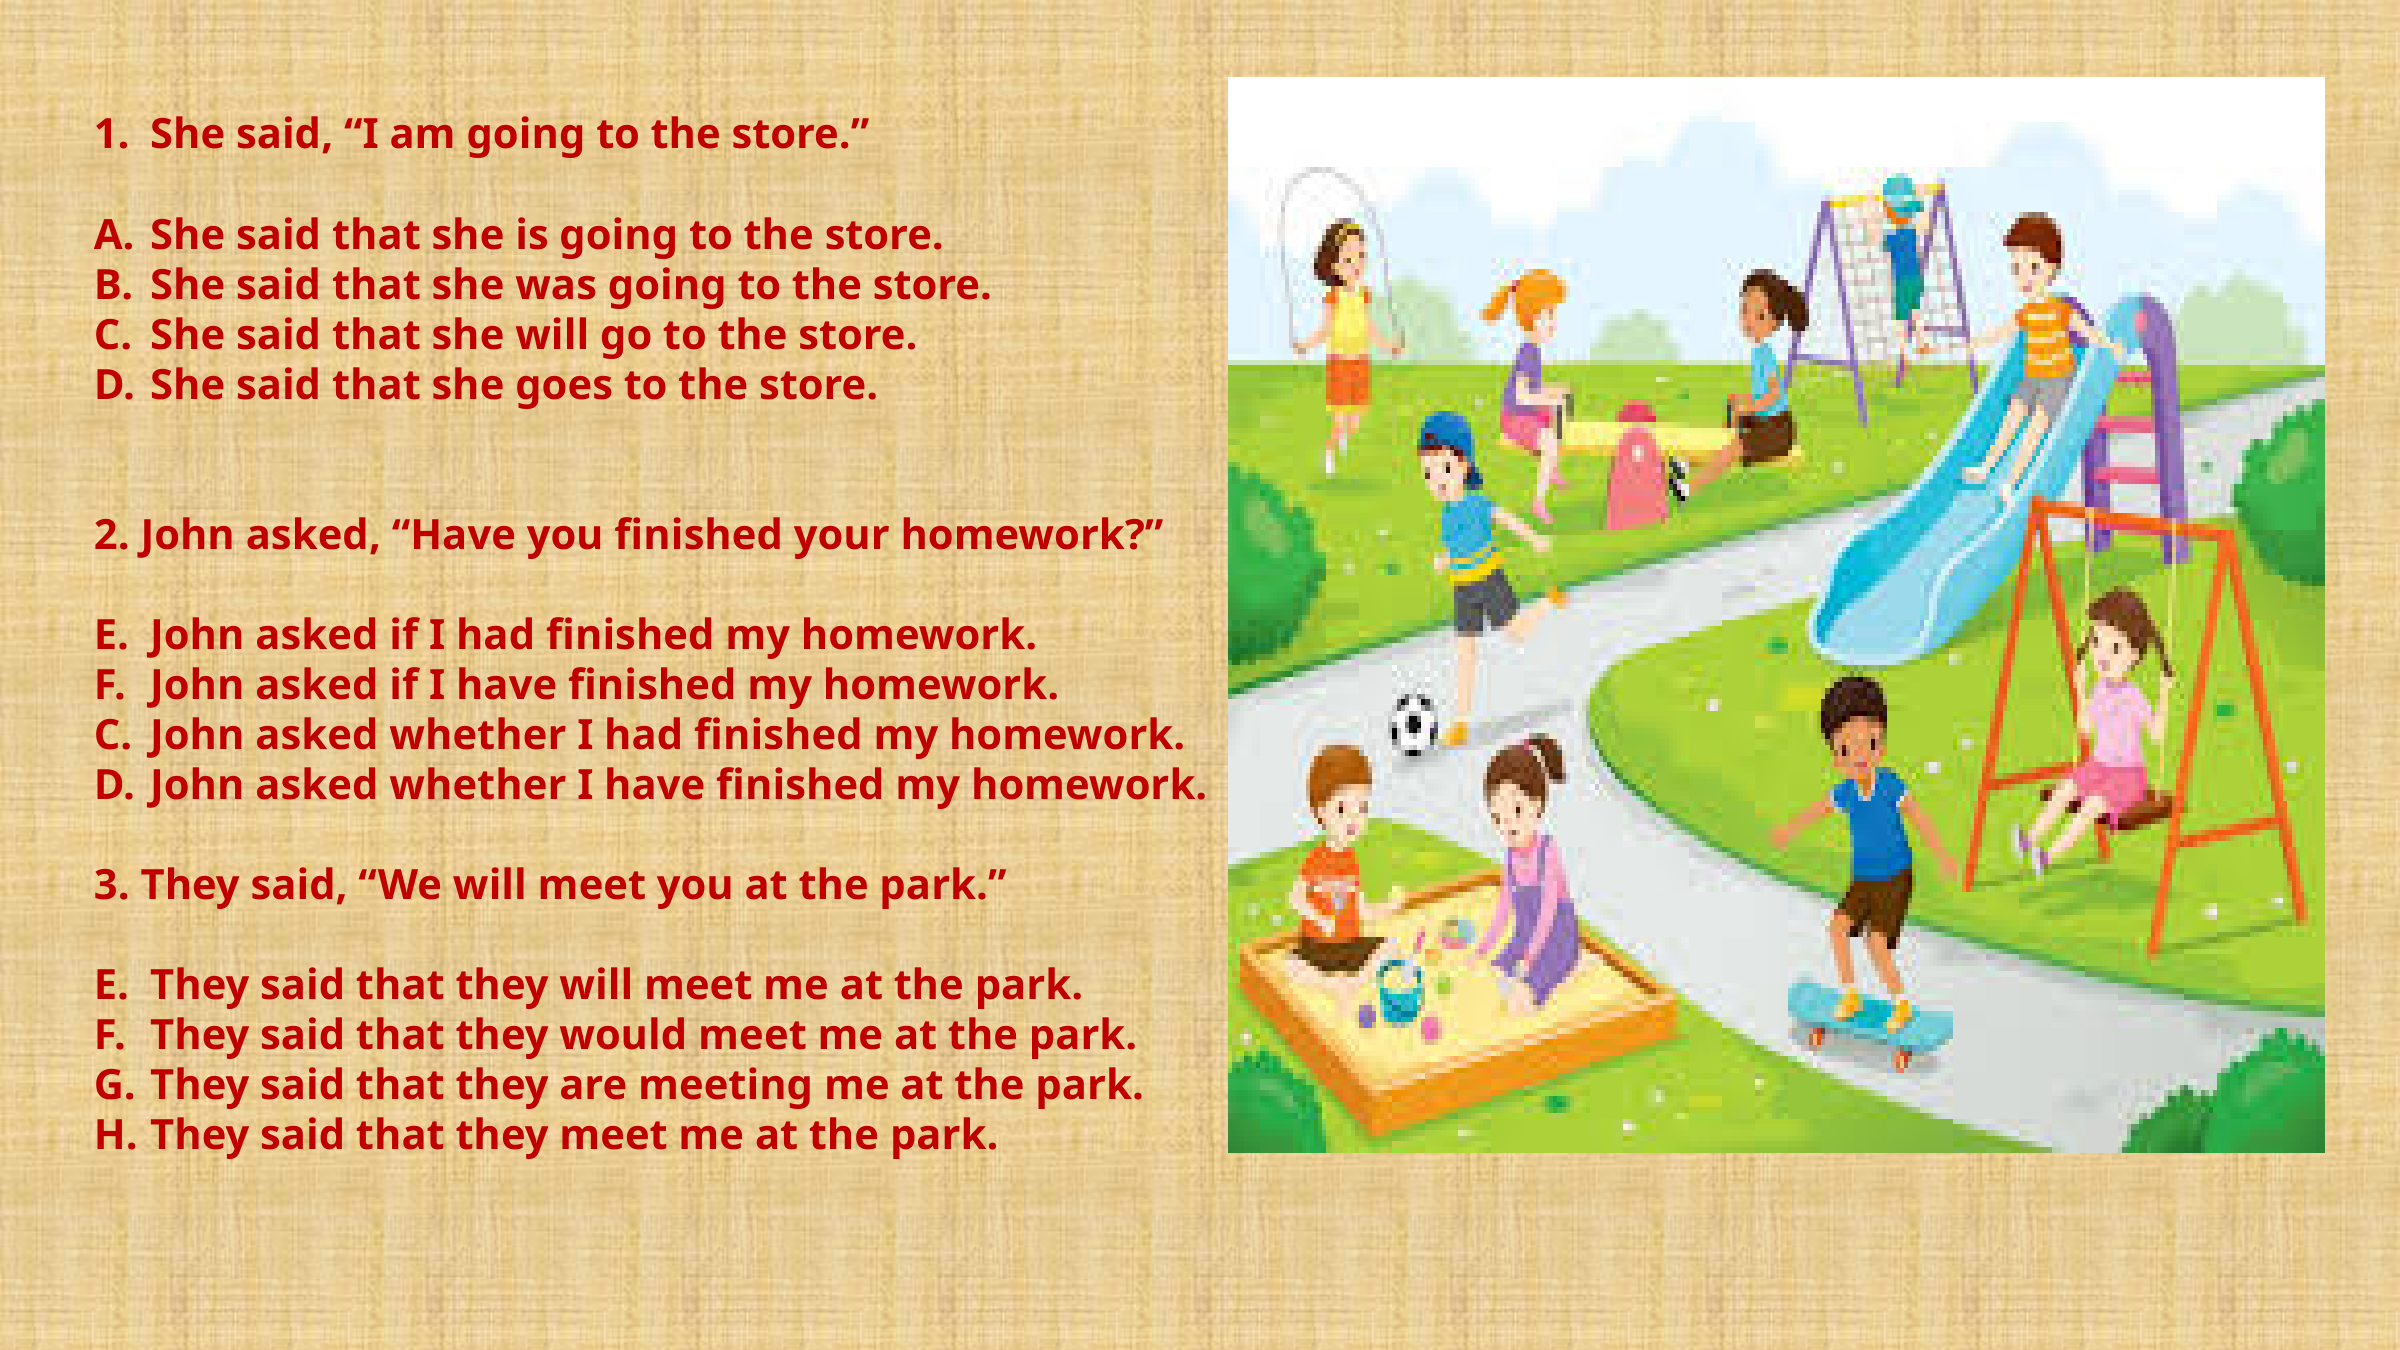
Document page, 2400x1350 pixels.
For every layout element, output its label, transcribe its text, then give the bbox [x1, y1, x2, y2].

picture [0, 0, 2400, 1350]
text_box She said, “I am going to the store.” She said that she is going to the store. She said that she was going to the store. She said that she will go to the store. She said that she goes to the store. 2. John asked, “Have you finished your homework?” John asked if I had finished my homework. John asked if I have finished my homework. John asked whether I had finished my homework. John asked whether I have finished my homework. 3. They said, “We will meet you at the park.” They said that they will meet me at the park. They said that they would meet me at the park. They said that they are meeting me at the park. They said that they meet me at the park. [79, 99, 2050, 1166]
